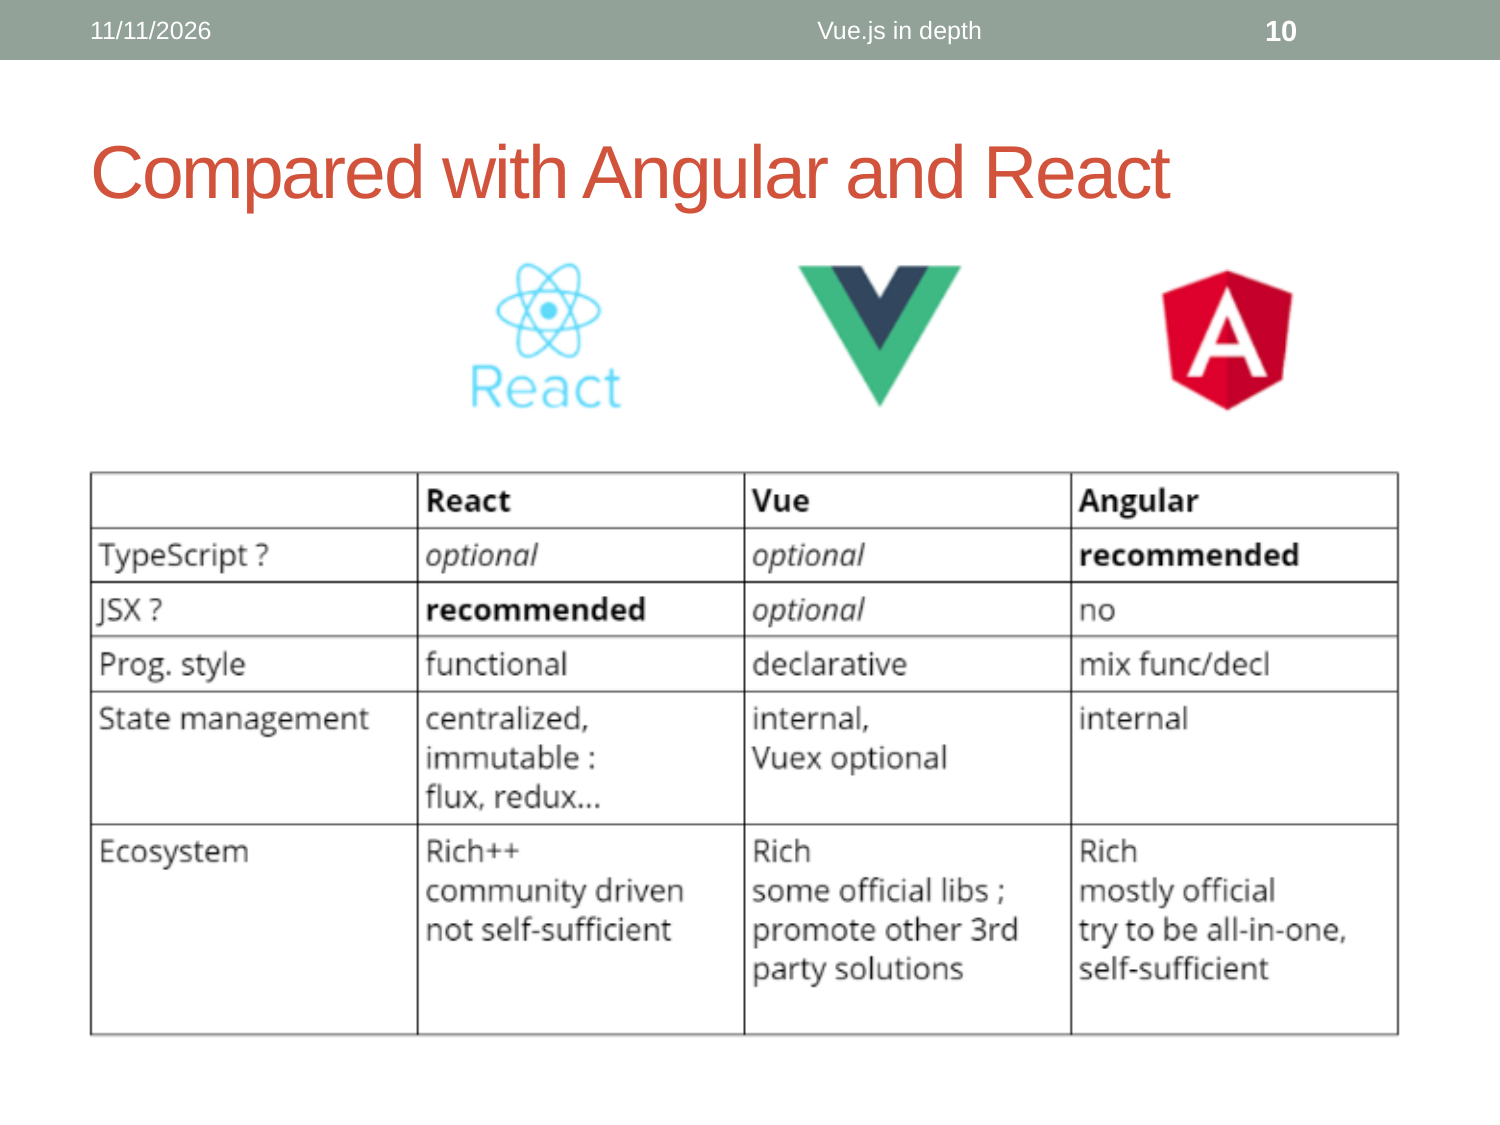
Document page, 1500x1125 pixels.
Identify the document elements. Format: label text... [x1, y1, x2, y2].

title Compared with Angular and React [75, 87, 1425, 250]
footer Vue.js in depth [562, 3, 1238, 57]
picture [76, 243, 1410, 1047]
slide_number 10 [1250, 3, 1425, 57]
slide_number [75, 3, 550, 57]
